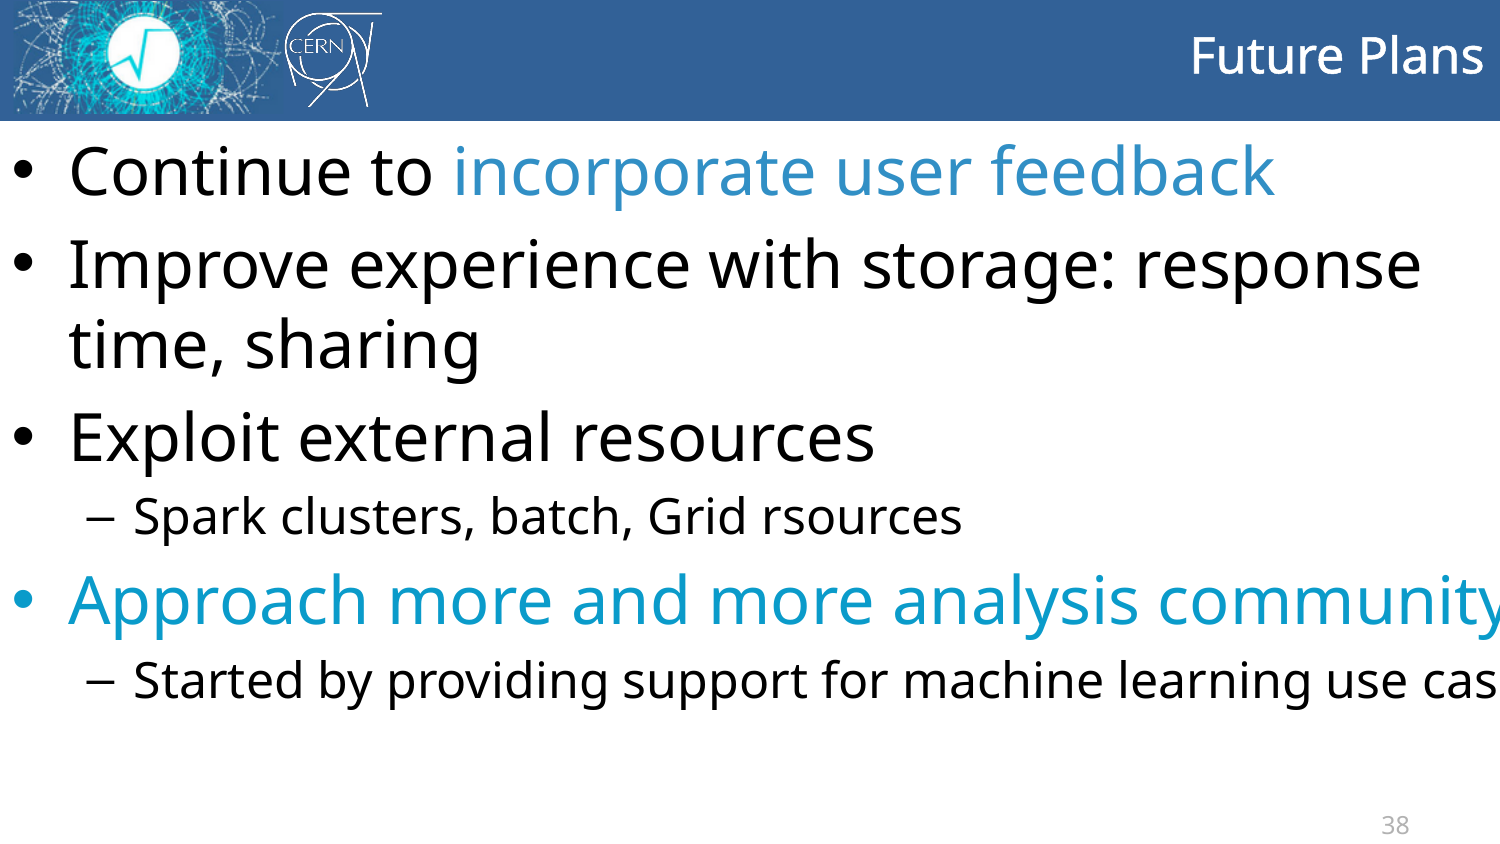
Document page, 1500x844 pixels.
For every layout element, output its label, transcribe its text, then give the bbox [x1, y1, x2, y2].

picture [0, 0, 1500, 120]
list Continue to incorporate user feedback Improve experience with storage: response time, sharing Exploit external resources Spark clusters, batch, Grid rsources Approach more and more analysis community Started by providing support for machine learning use cases [0, 120, 1500, 844]
title Future Plans [206, 15, 1500, 91]
